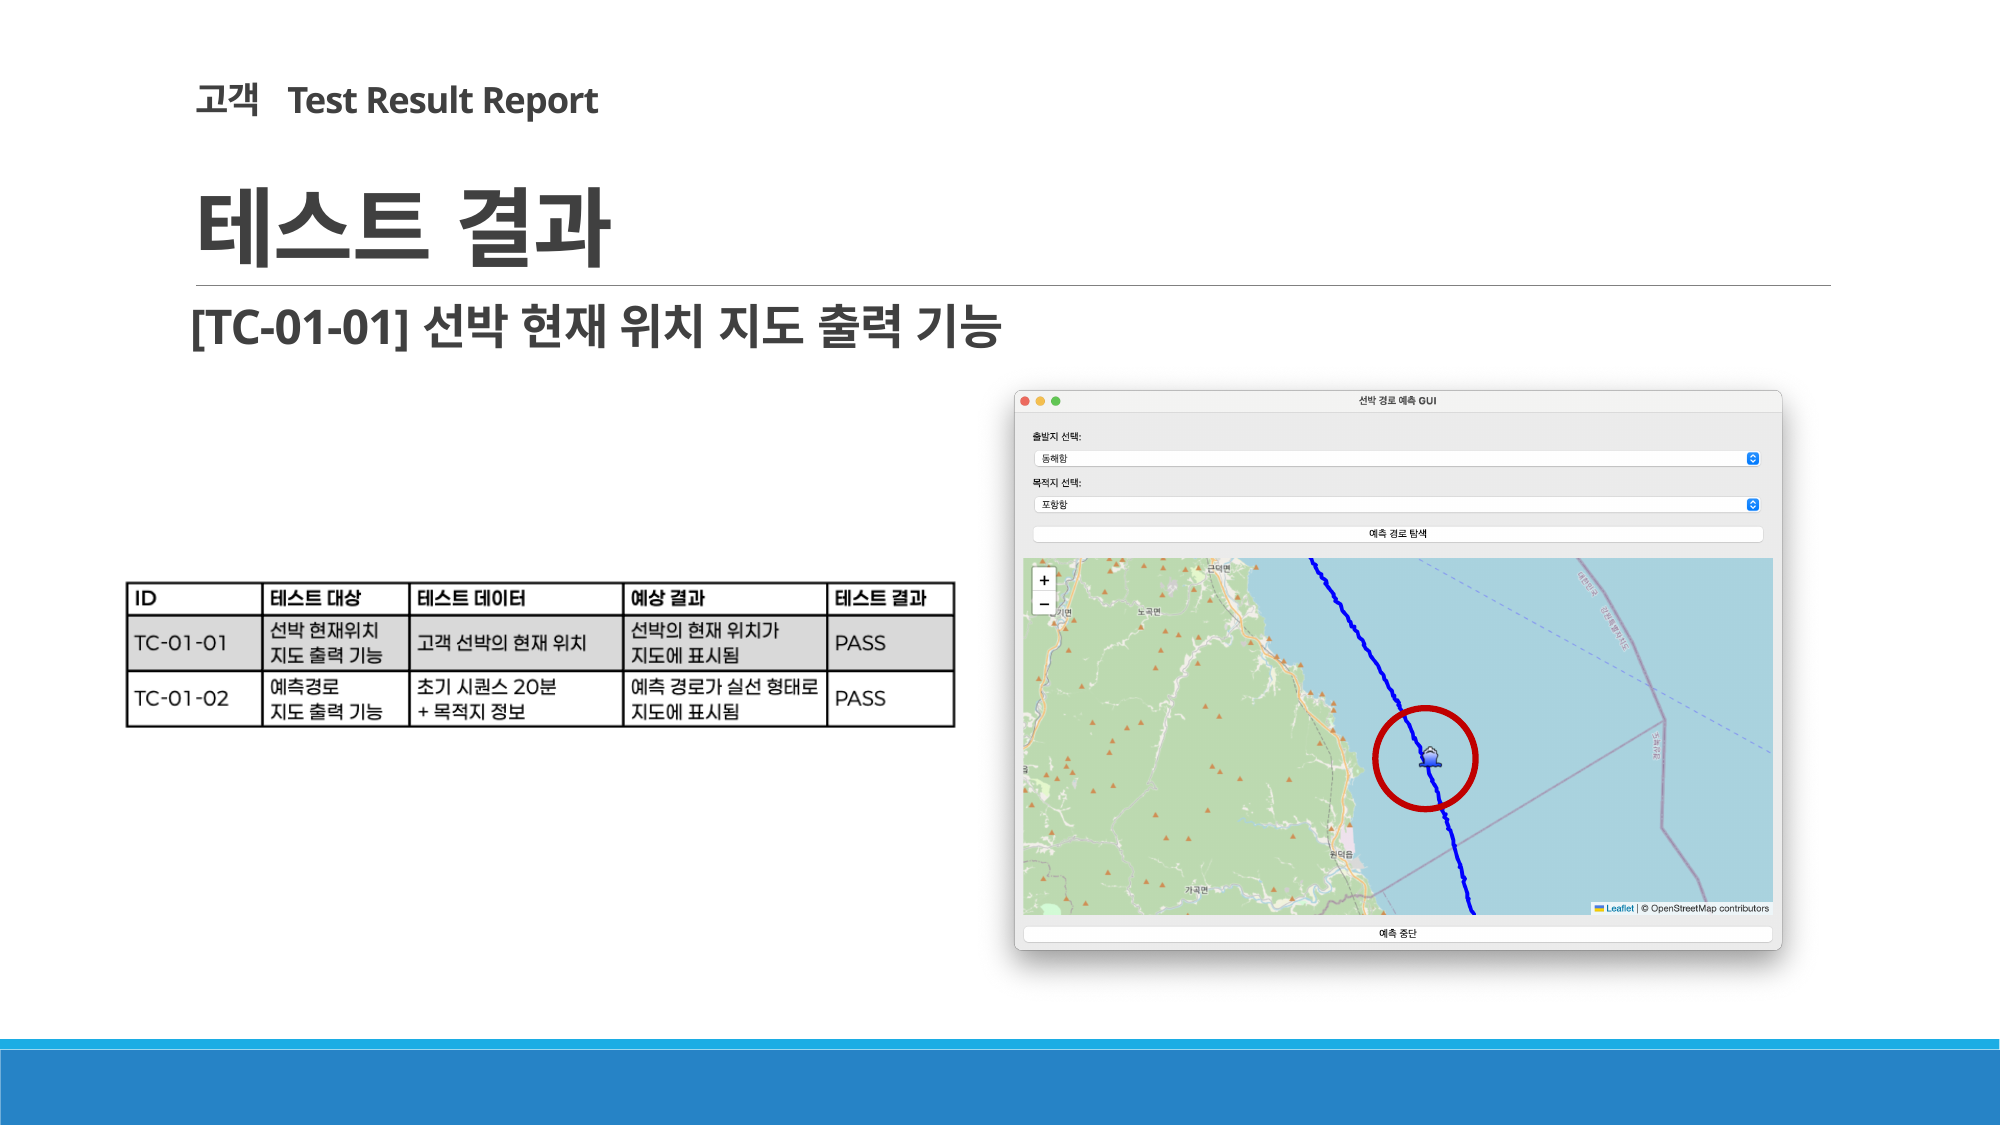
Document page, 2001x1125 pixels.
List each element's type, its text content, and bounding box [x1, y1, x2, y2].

picture [116, 361, 1826, 1008]
text_box [TC-01-01]선박 현재 위치 지도 출력 기능 [174, 258, 1825, 362]
title 고객 Test Result Report 테스트 결과 [180, 47, 1830, 285]
